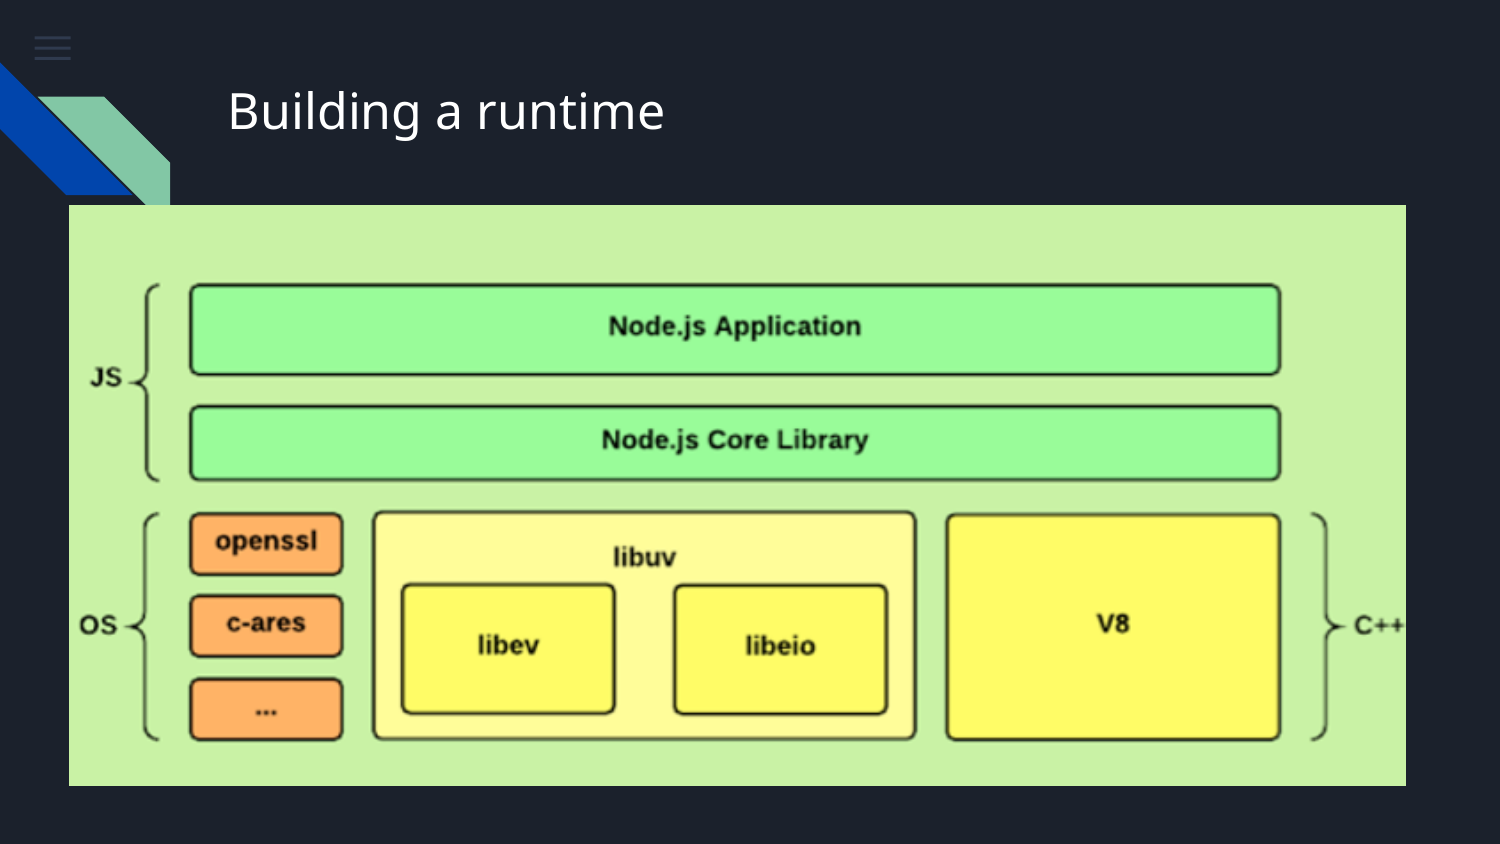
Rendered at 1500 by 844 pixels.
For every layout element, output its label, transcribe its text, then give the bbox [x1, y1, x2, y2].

title Building a runtime [212, 64, 1368, 203]
picture [69, 205, 1406, 786]
